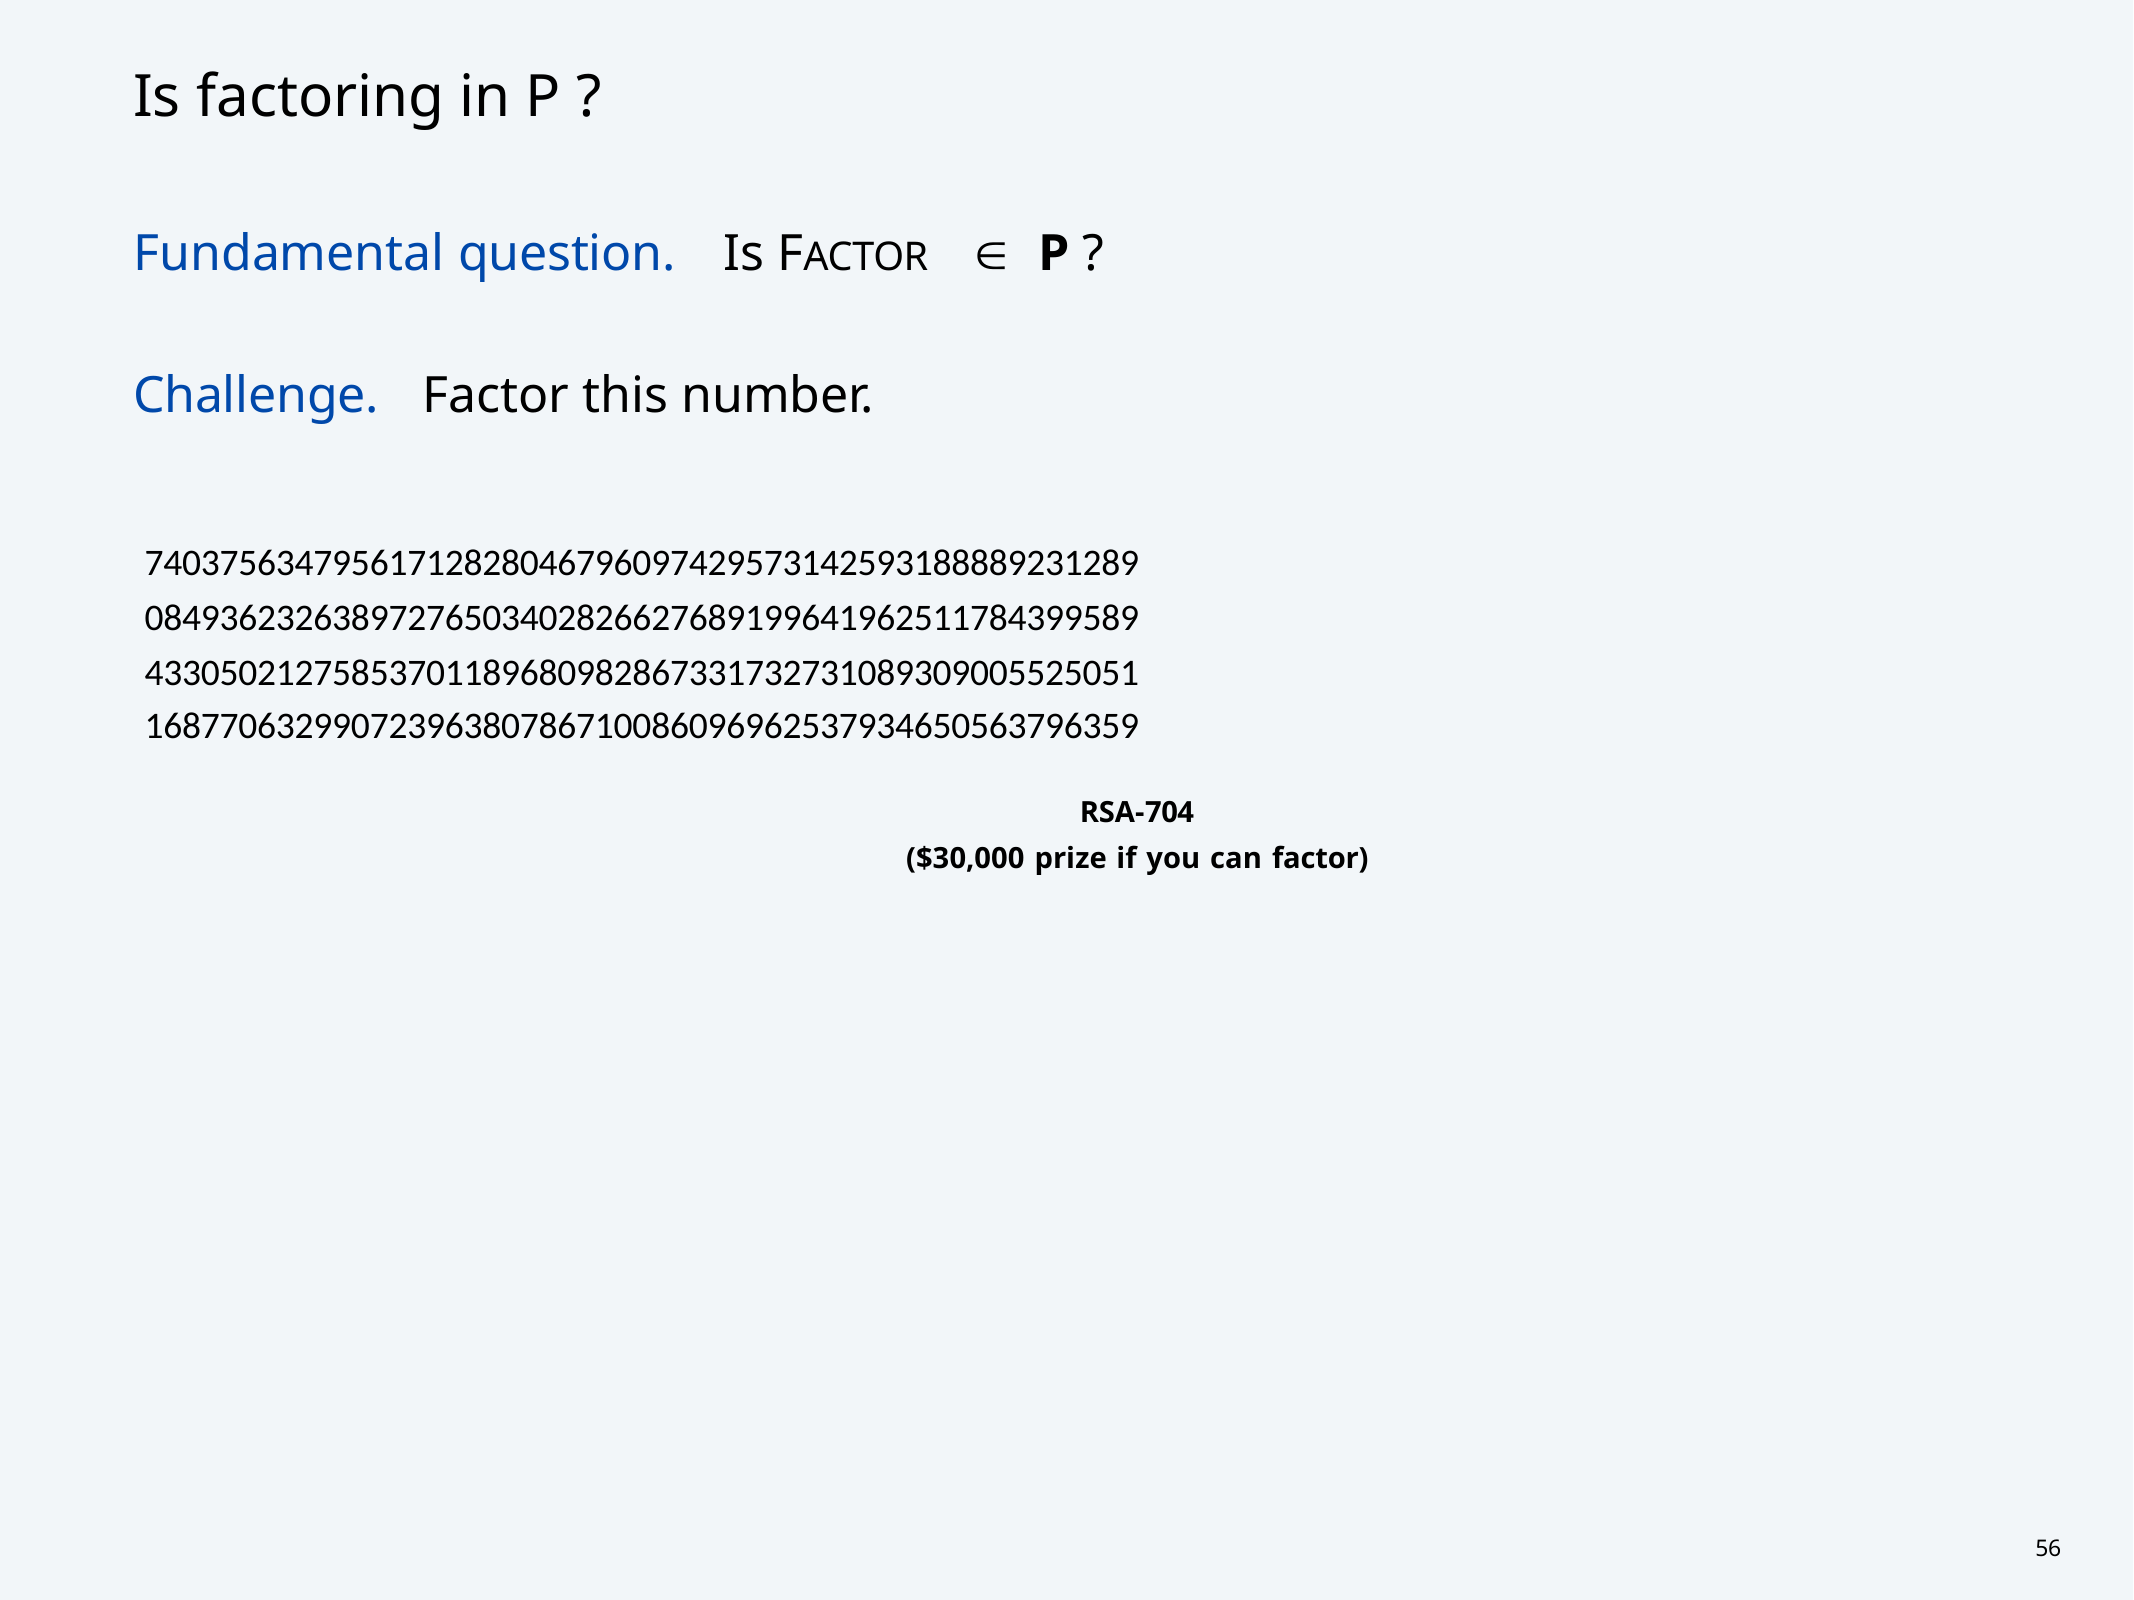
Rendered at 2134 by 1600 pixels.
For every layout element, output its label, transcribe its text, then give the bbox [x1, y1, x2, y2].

list 74037563479561712828046796097429573142593188889231289 08493623263897276503402826627689199641962511784399589 43305021275853701189680982867331732731089309005525051 16877063299072396380786710086096962537934650563796359 RSA-704 ($30,000 prize if you can factor) [142, 524, 2134, 1451]
text_box Fundamental question. Is FACTOR  P ? Challenge. Factor this number. [131, 218, 1107, 423]
title Is factoring in P ? [131, 56, 886, 218]
slide_number 56 [2027, 1532, 2074, 1600]
